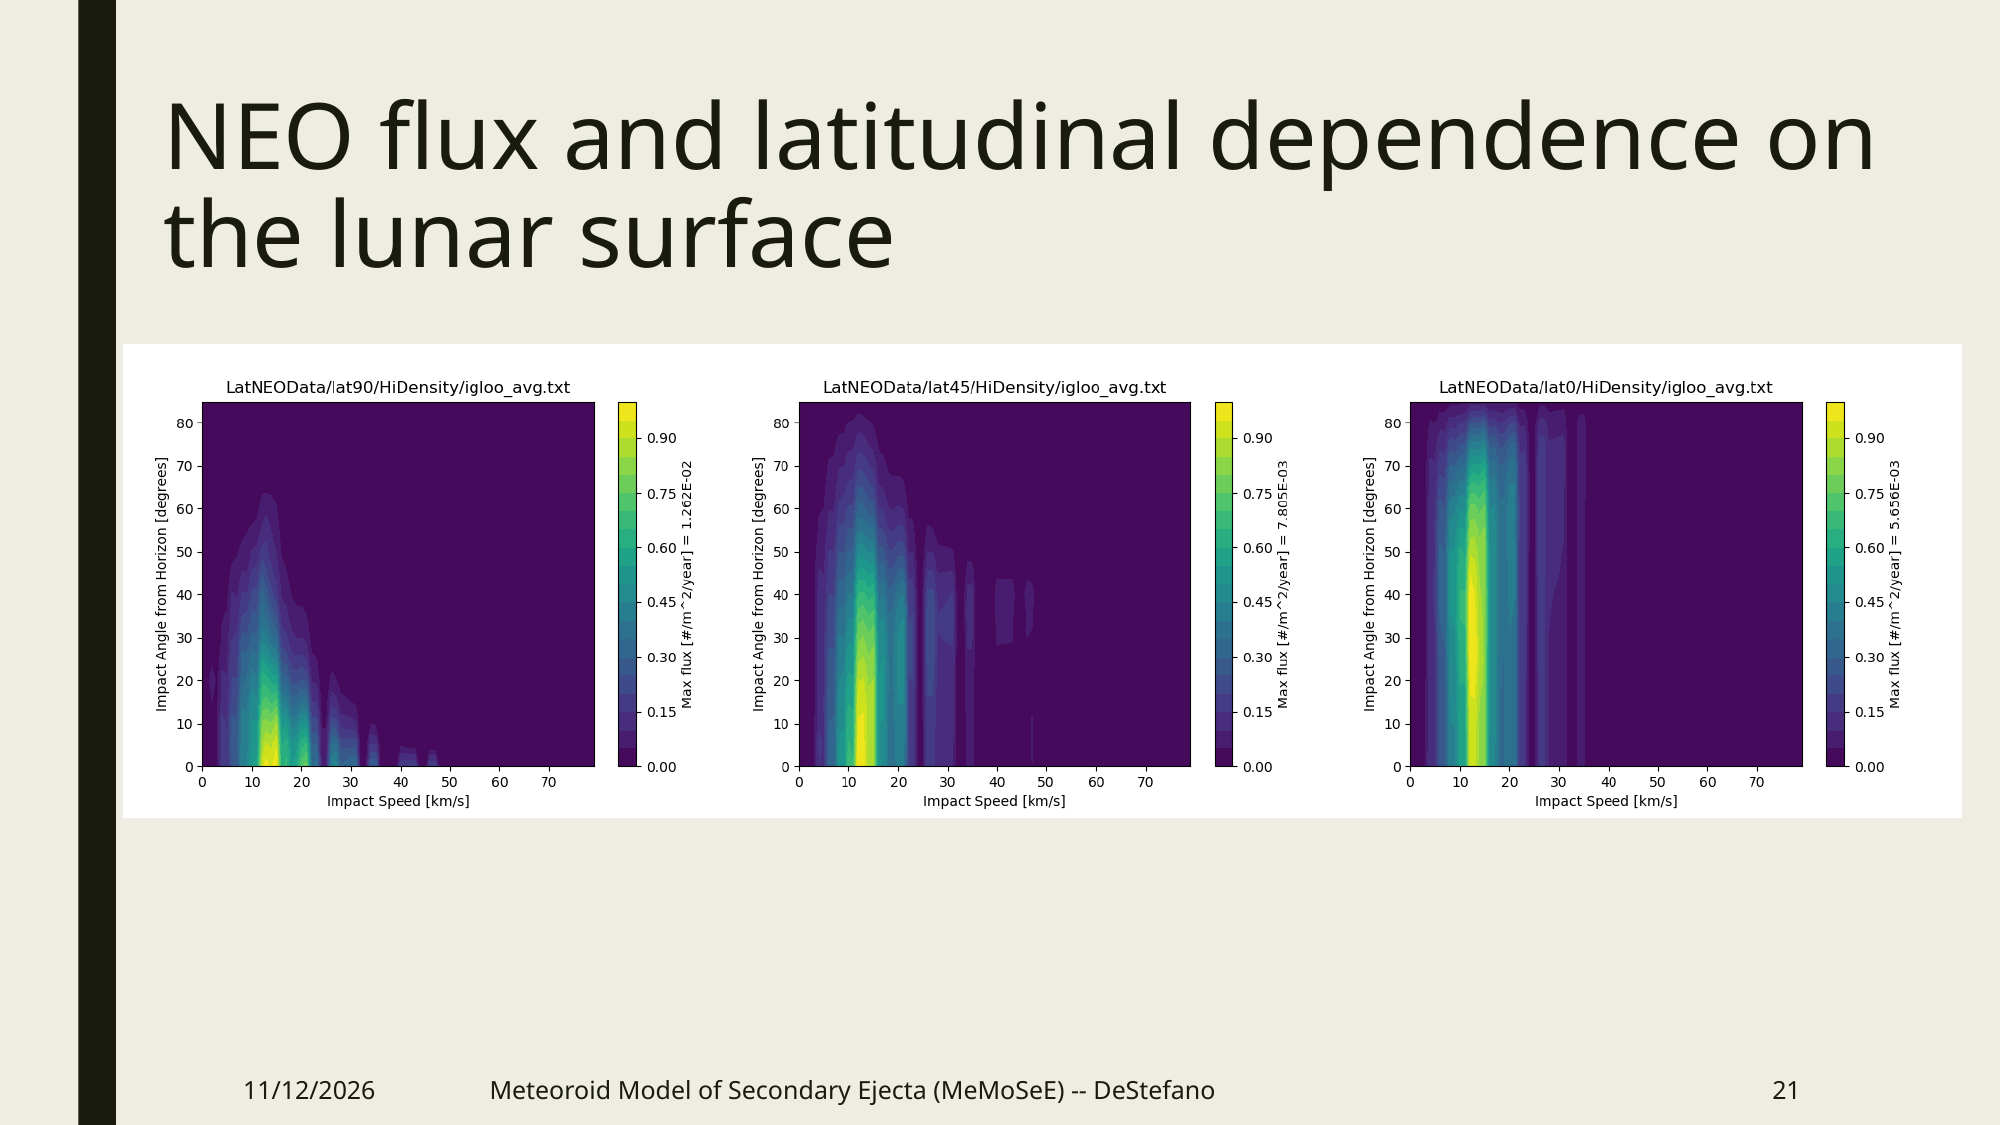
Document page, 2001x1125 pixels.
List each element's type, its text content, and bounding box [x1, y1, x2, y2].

text_box NEO flux and latitudinal dependence on the lunar surface [148, 83, 1987, 345]
slide_number 21 [1553, 1058, 1816, 1125]
footer Meteoroid Model of Secondary Ejecta (MeMoSeE) -- DeStefano [474, 1058, 1505, 1125]
picture [123, 344, 1962, 818]
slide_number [228, 1058, 426, 1125]
